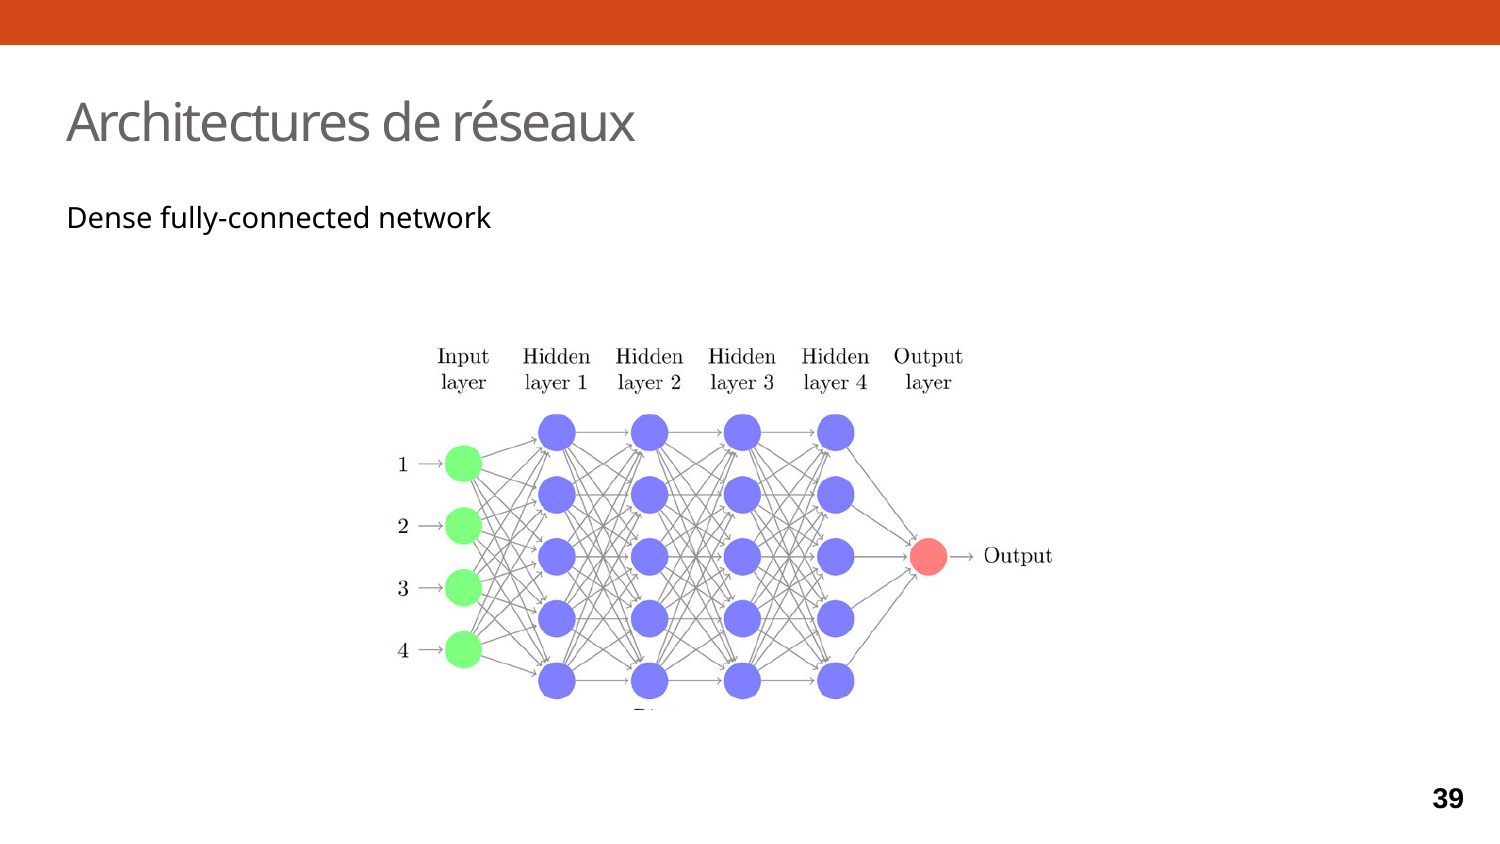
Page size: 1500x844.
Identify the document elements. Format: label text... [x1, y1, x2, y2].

title Architectures de réseaux [51, 72, 1449, 167]
slide_number <number> [1389, 764, 1480, 830]
list Dense fully-connected network [51, 184, 1474, 786]
picture [389, 315, 1116, 710]
